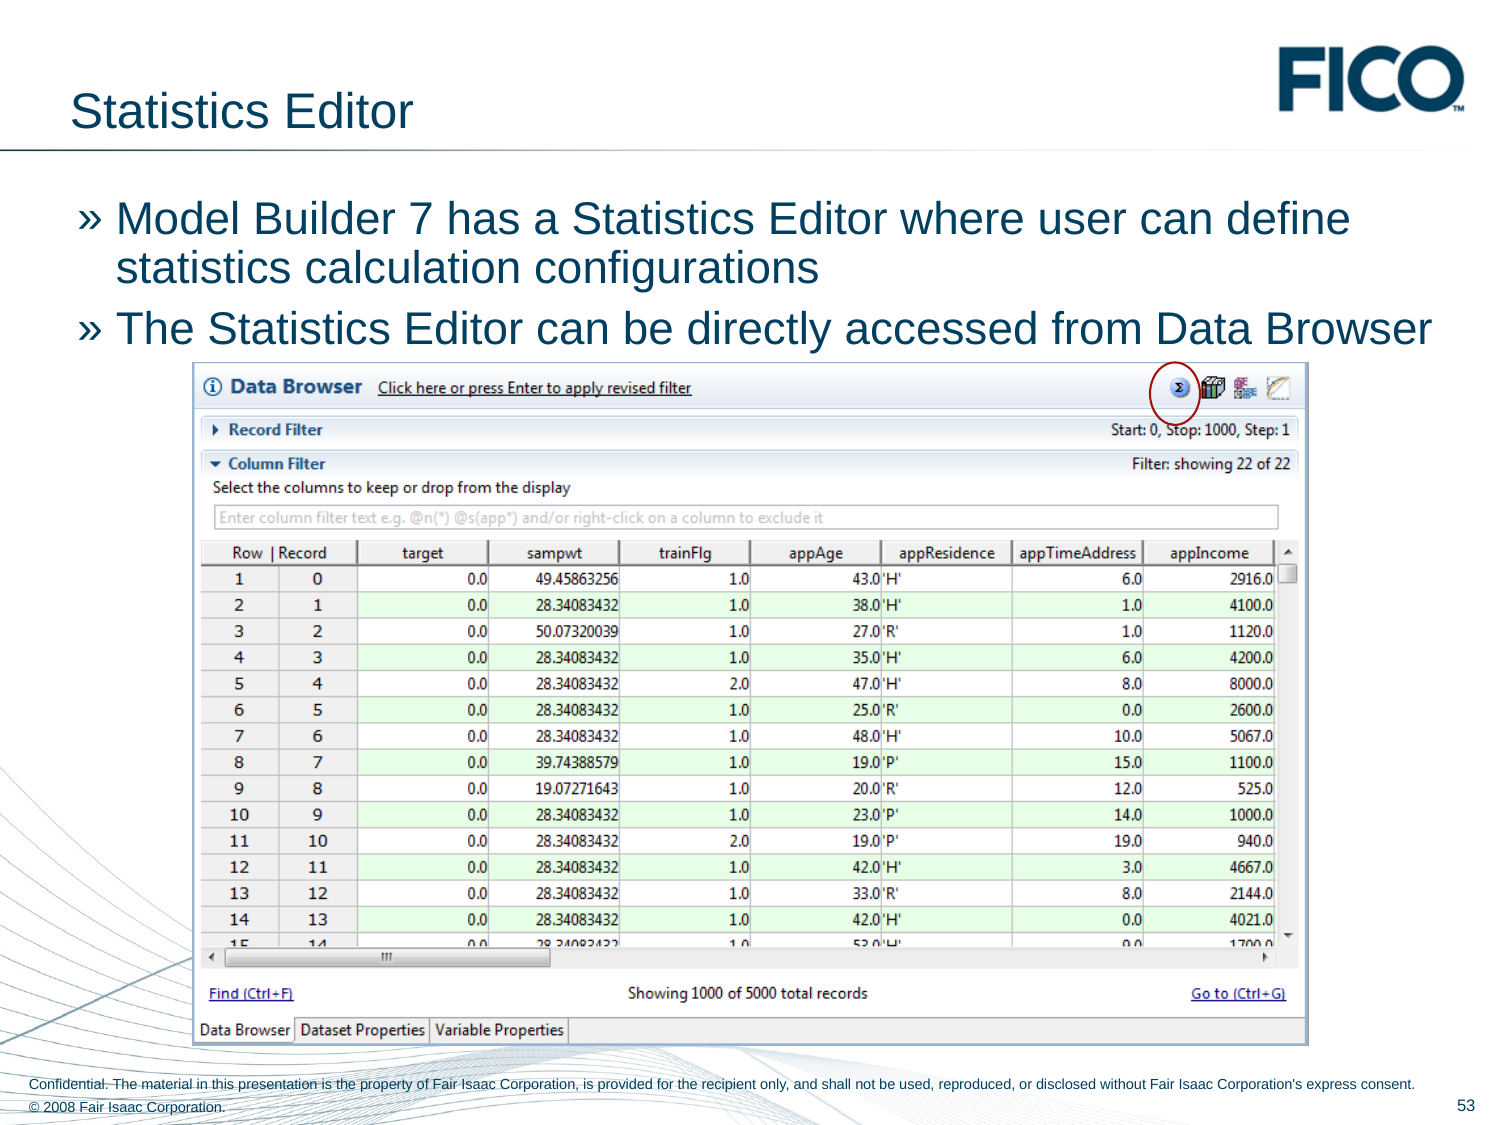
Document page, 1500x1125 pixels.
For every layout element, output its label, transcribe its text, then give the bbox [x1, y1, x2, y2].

title Statistics Editor [62, 0, 1463, 139]
picture [0, 0, 1500, 1125]
list Model Builder 7 has a Statistics Editor where user can define statistics calculation configurations The Statistics Editor can be directly accessed from Data Browser [62, 187, 1463, 431]
